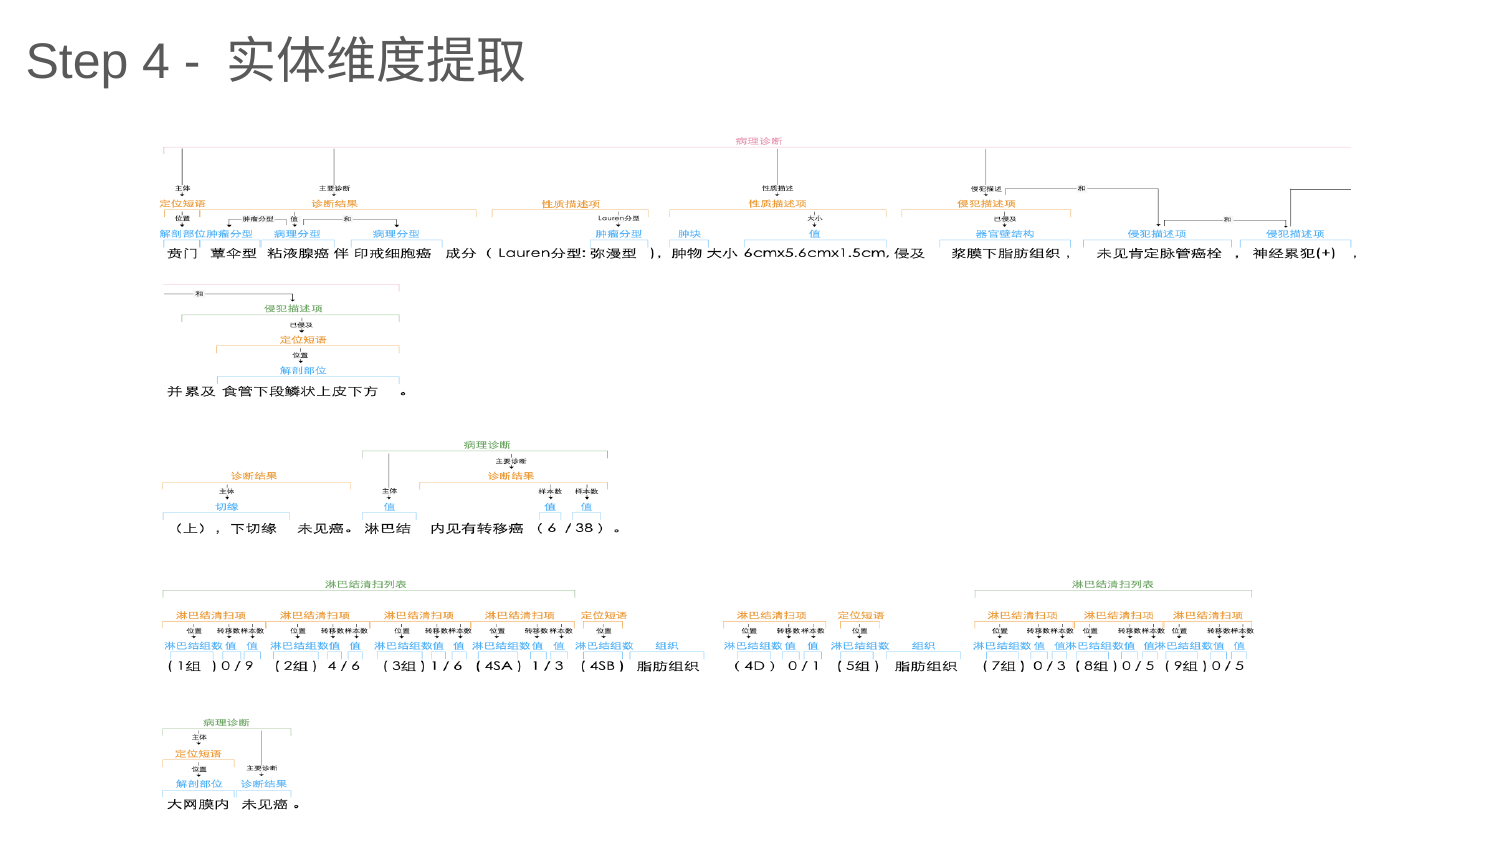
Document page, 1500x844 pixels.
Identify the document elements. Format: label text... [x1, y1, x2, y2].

picture [97, 128, 1403, 816]
subtitle Step 4 - 实体维度提取 [10, 13, 1436, 107]
